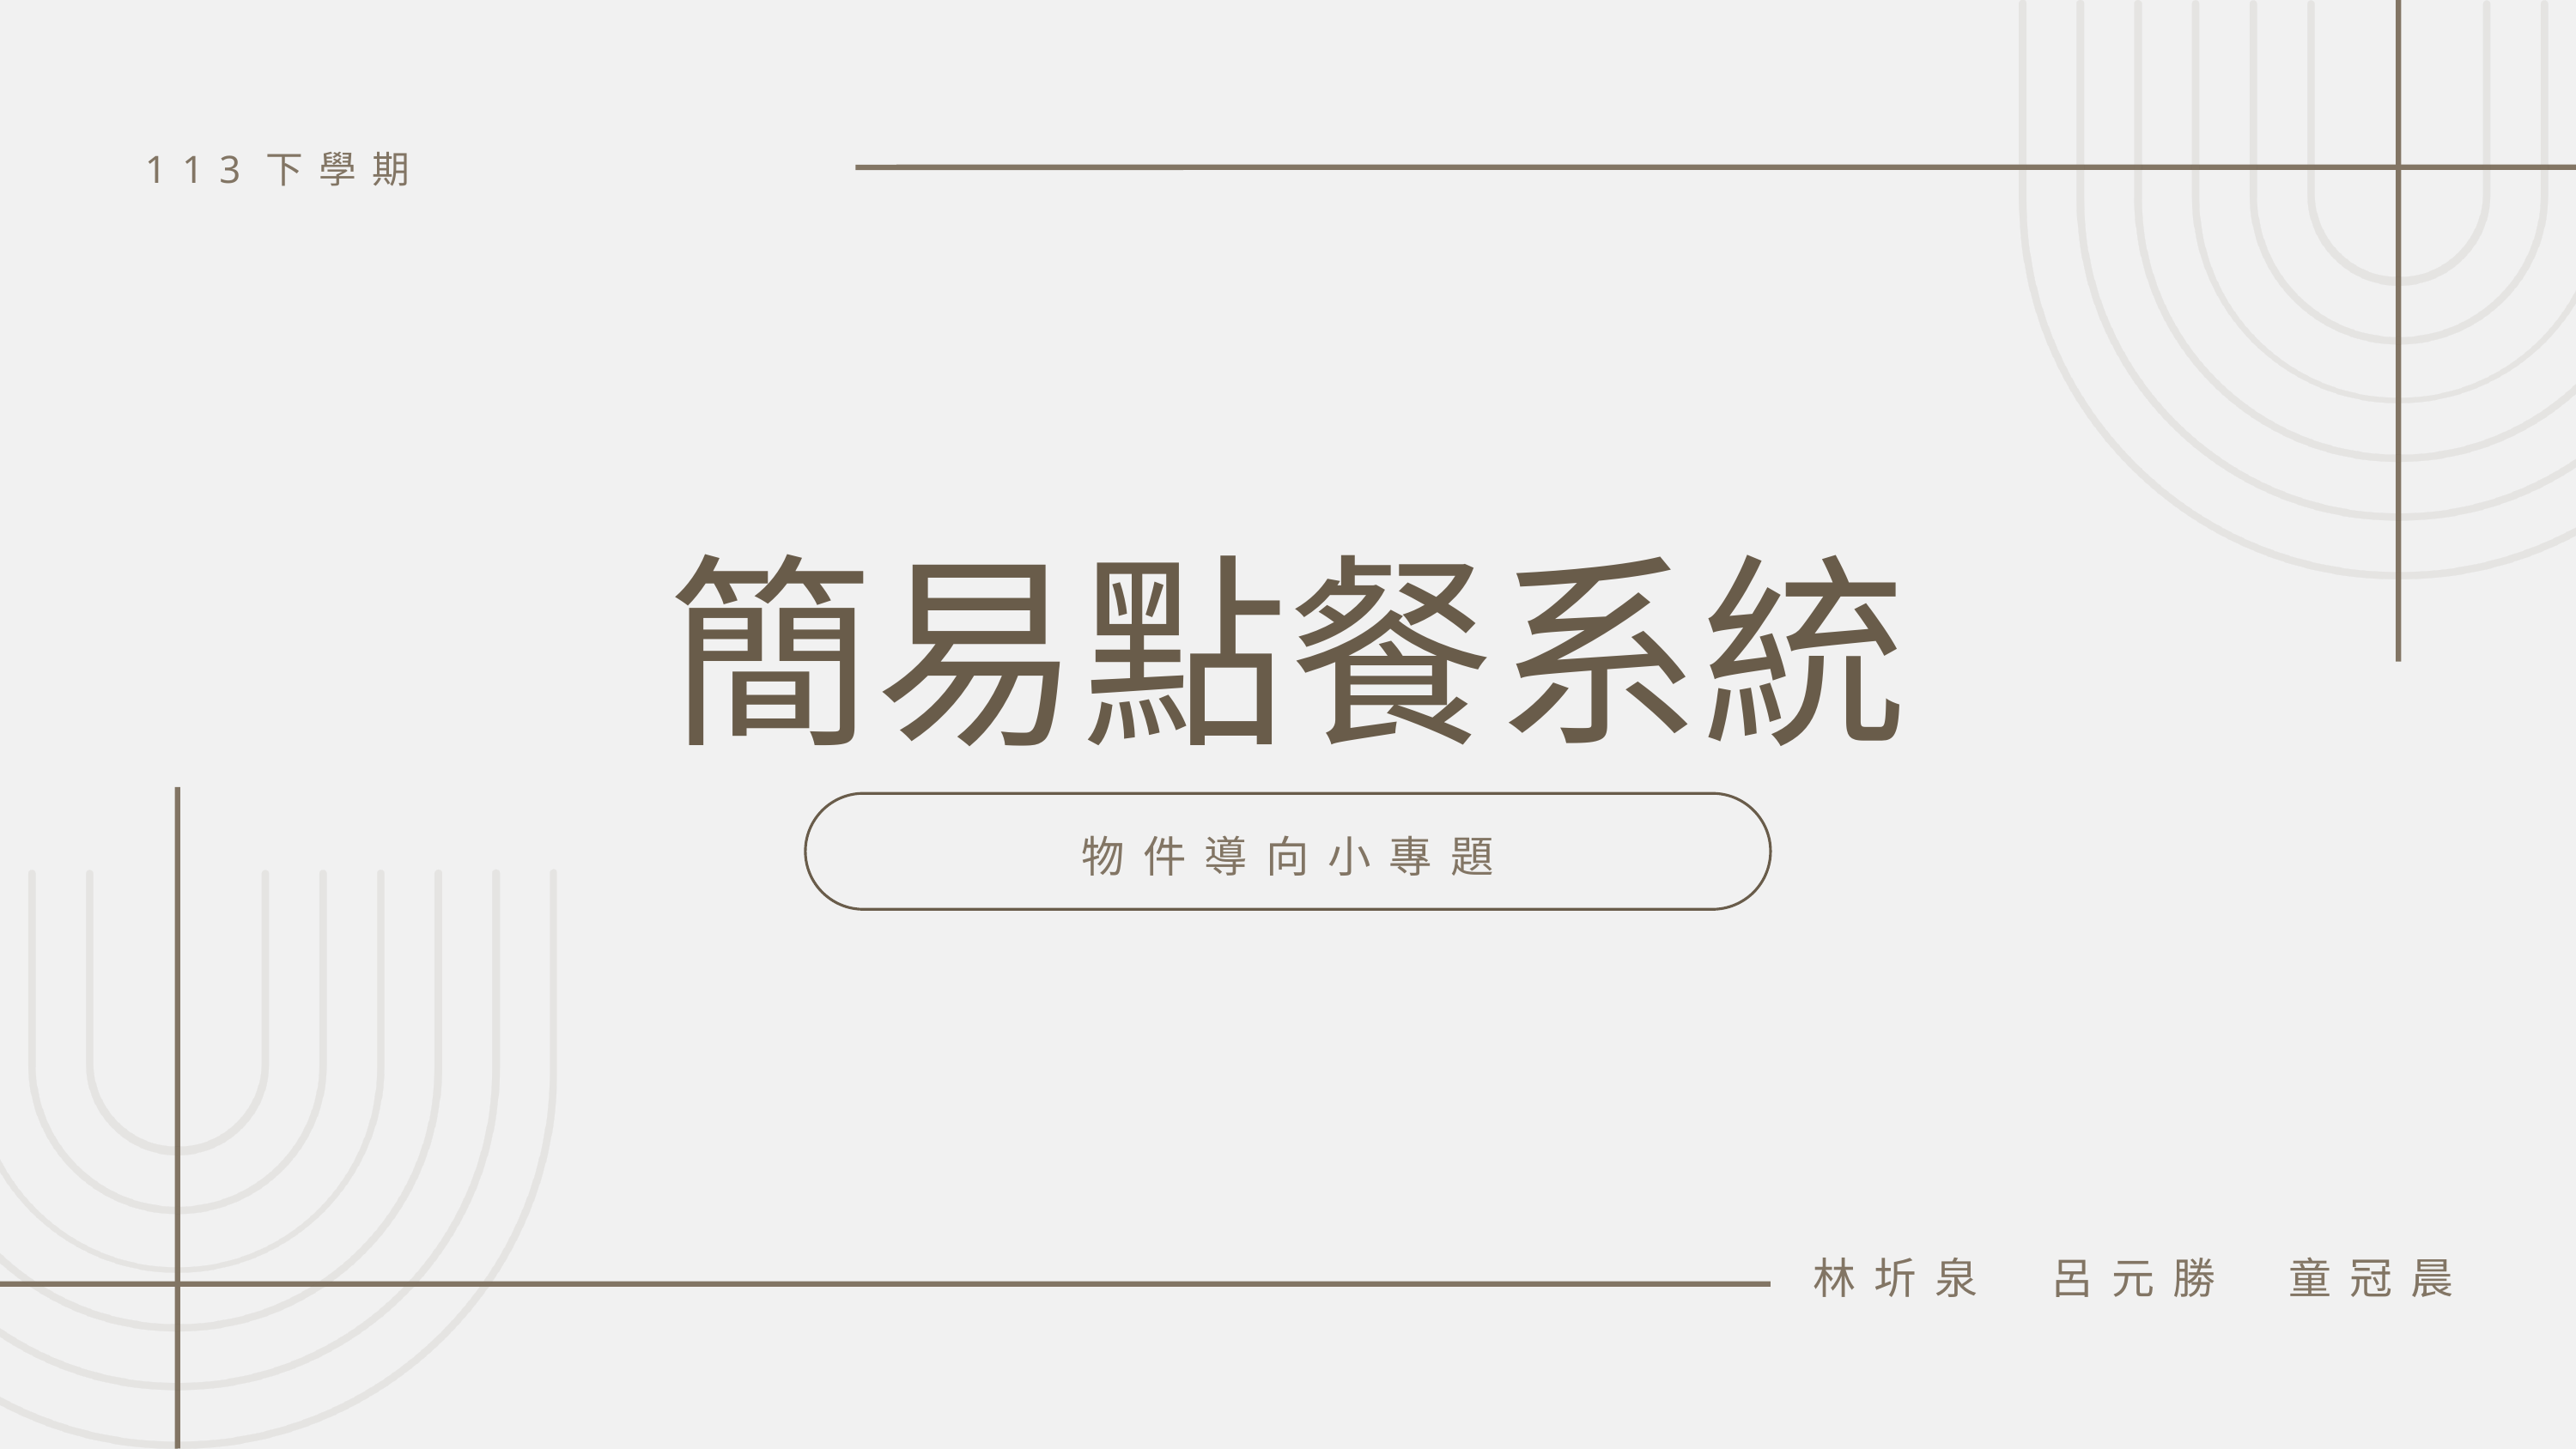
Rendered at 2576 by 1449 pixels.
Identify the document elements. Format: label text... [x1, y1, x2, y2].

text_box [805, 792, 1771, 910]
text_box 簡易點餐系統 [338, 532, 2238, 771]
text_box 113下學期 [144, 137, 930, 191]
text_box [0, 869, 557, 1449]
text_box 林圻泉 呂元勝 童冠晨 [1813, 1242, 2576, 1363]
text_box [2019, 0, 2576, 579]
